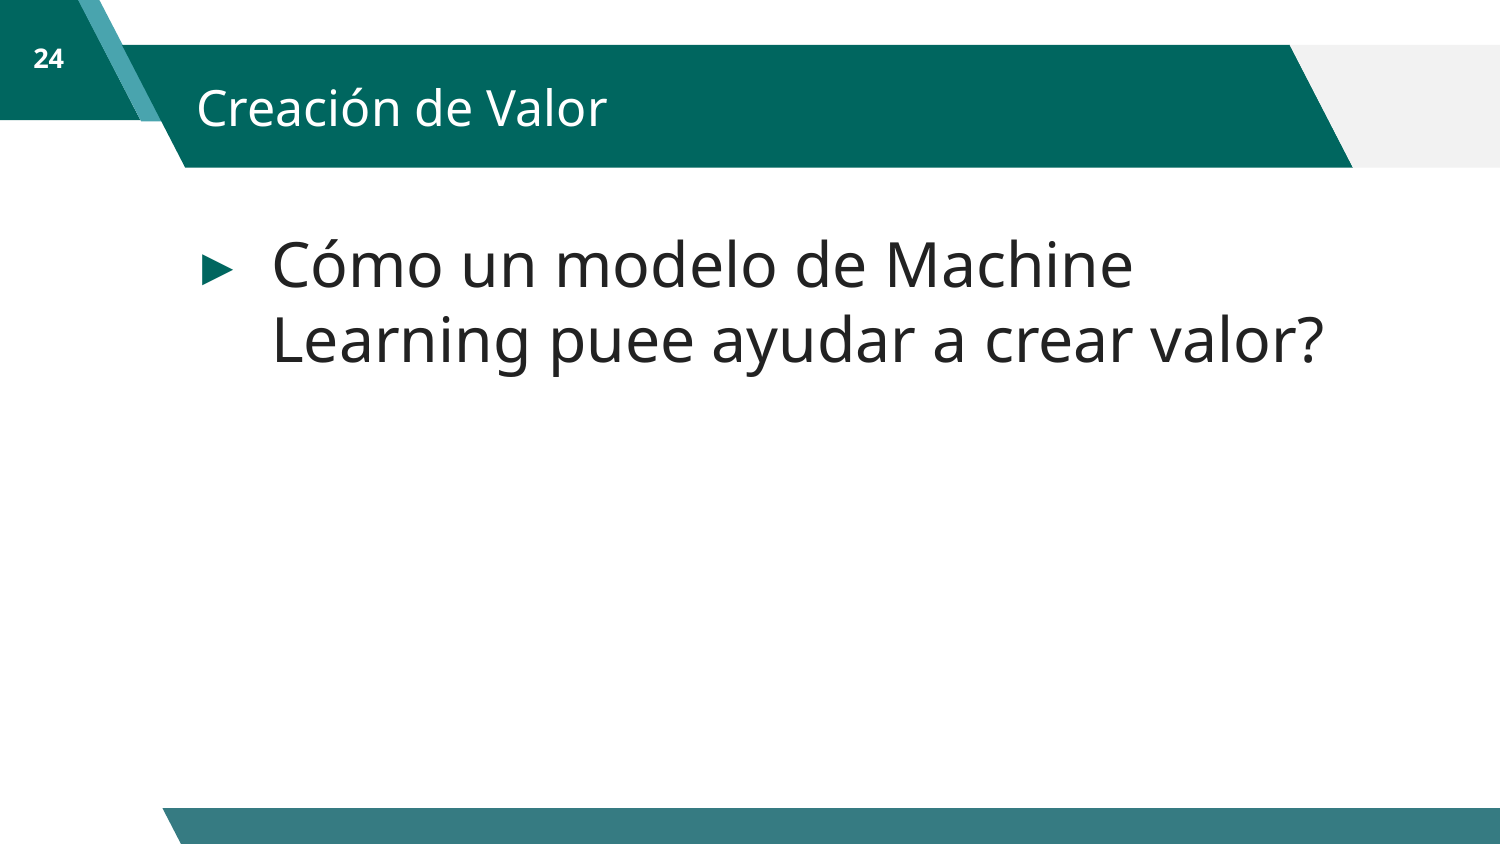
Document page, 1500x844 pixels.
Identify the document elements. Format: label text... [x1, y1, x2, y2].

list Cómo un modelo de Machine Learning puee ayudar a crear valor? [181, 209, 1425, 808]
title Creación de Valor [181, 45, 1285, 169]
slide_number 24 [0, 0, 98, 121]
